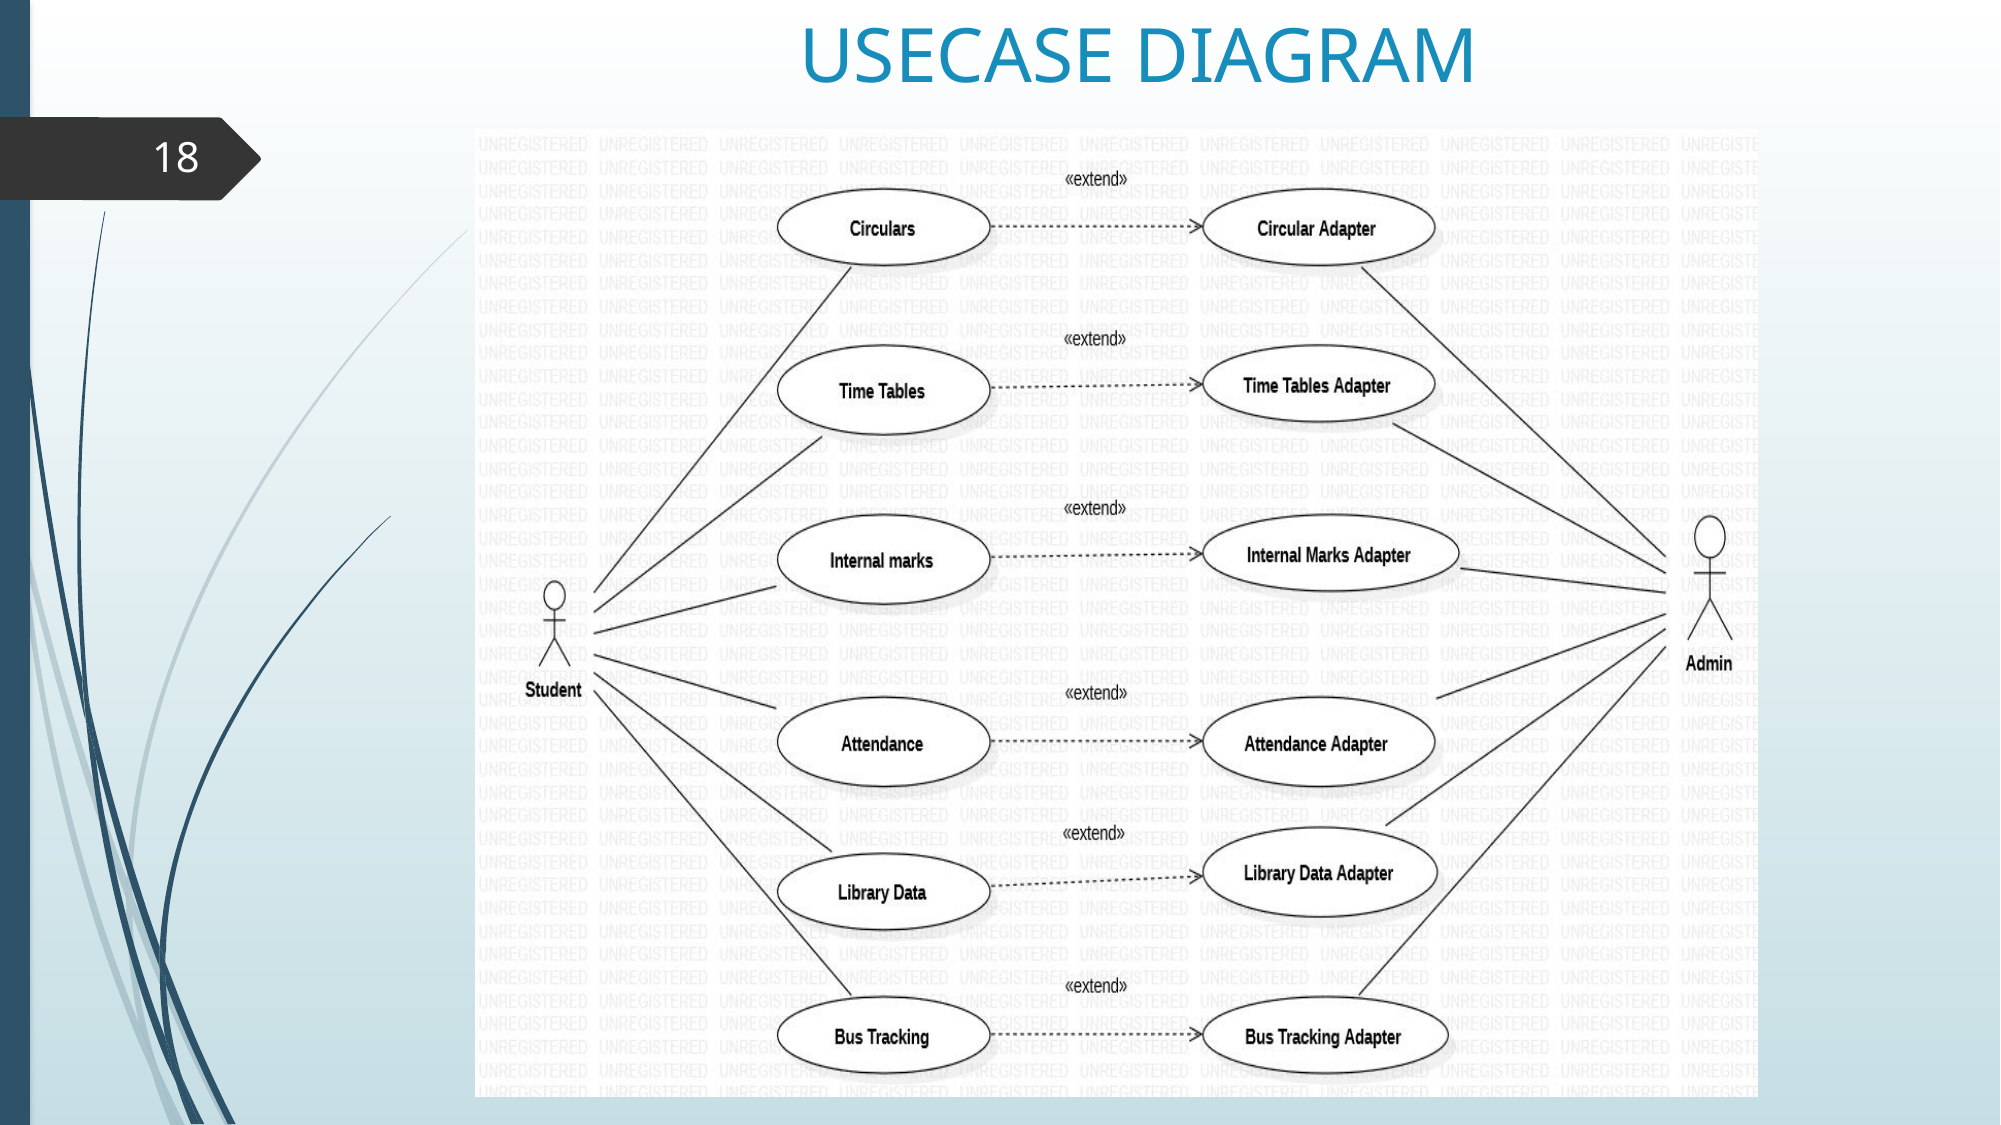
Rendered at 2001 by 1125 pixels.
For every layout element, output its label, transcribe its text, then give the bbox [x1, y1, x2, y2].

title USECASE DIAGRAM [408, 0, 1871, 211]
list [475, 128, 1758, 1097]
slide_number 18 [87, 129, 216, 190]
